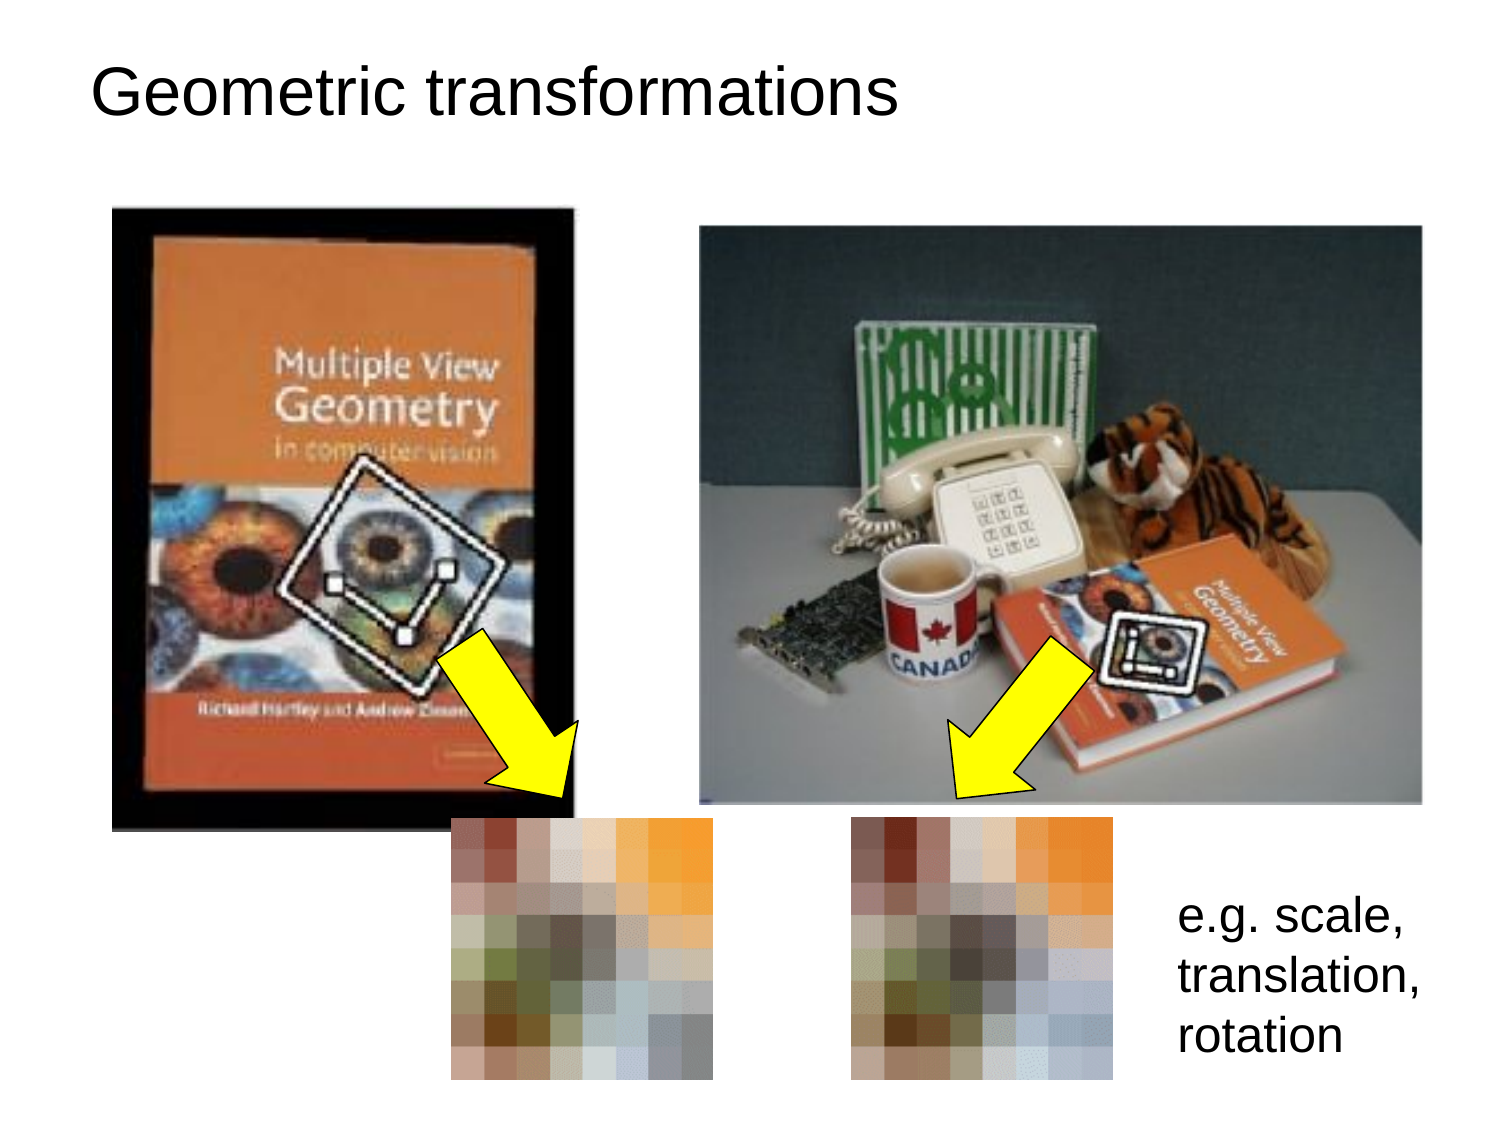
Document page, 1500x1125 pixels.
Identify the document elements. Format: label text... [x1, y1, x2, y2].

text_box e.g. scale, translation, rotation [1162, 874, 1438, 1070]
picture [699, 224, 1425, 805]
title Geometric transformations [75, 0, 1425, 188]
picture [851, 817, 1113, 1080]
picture [112, 204, 713, 1080]
